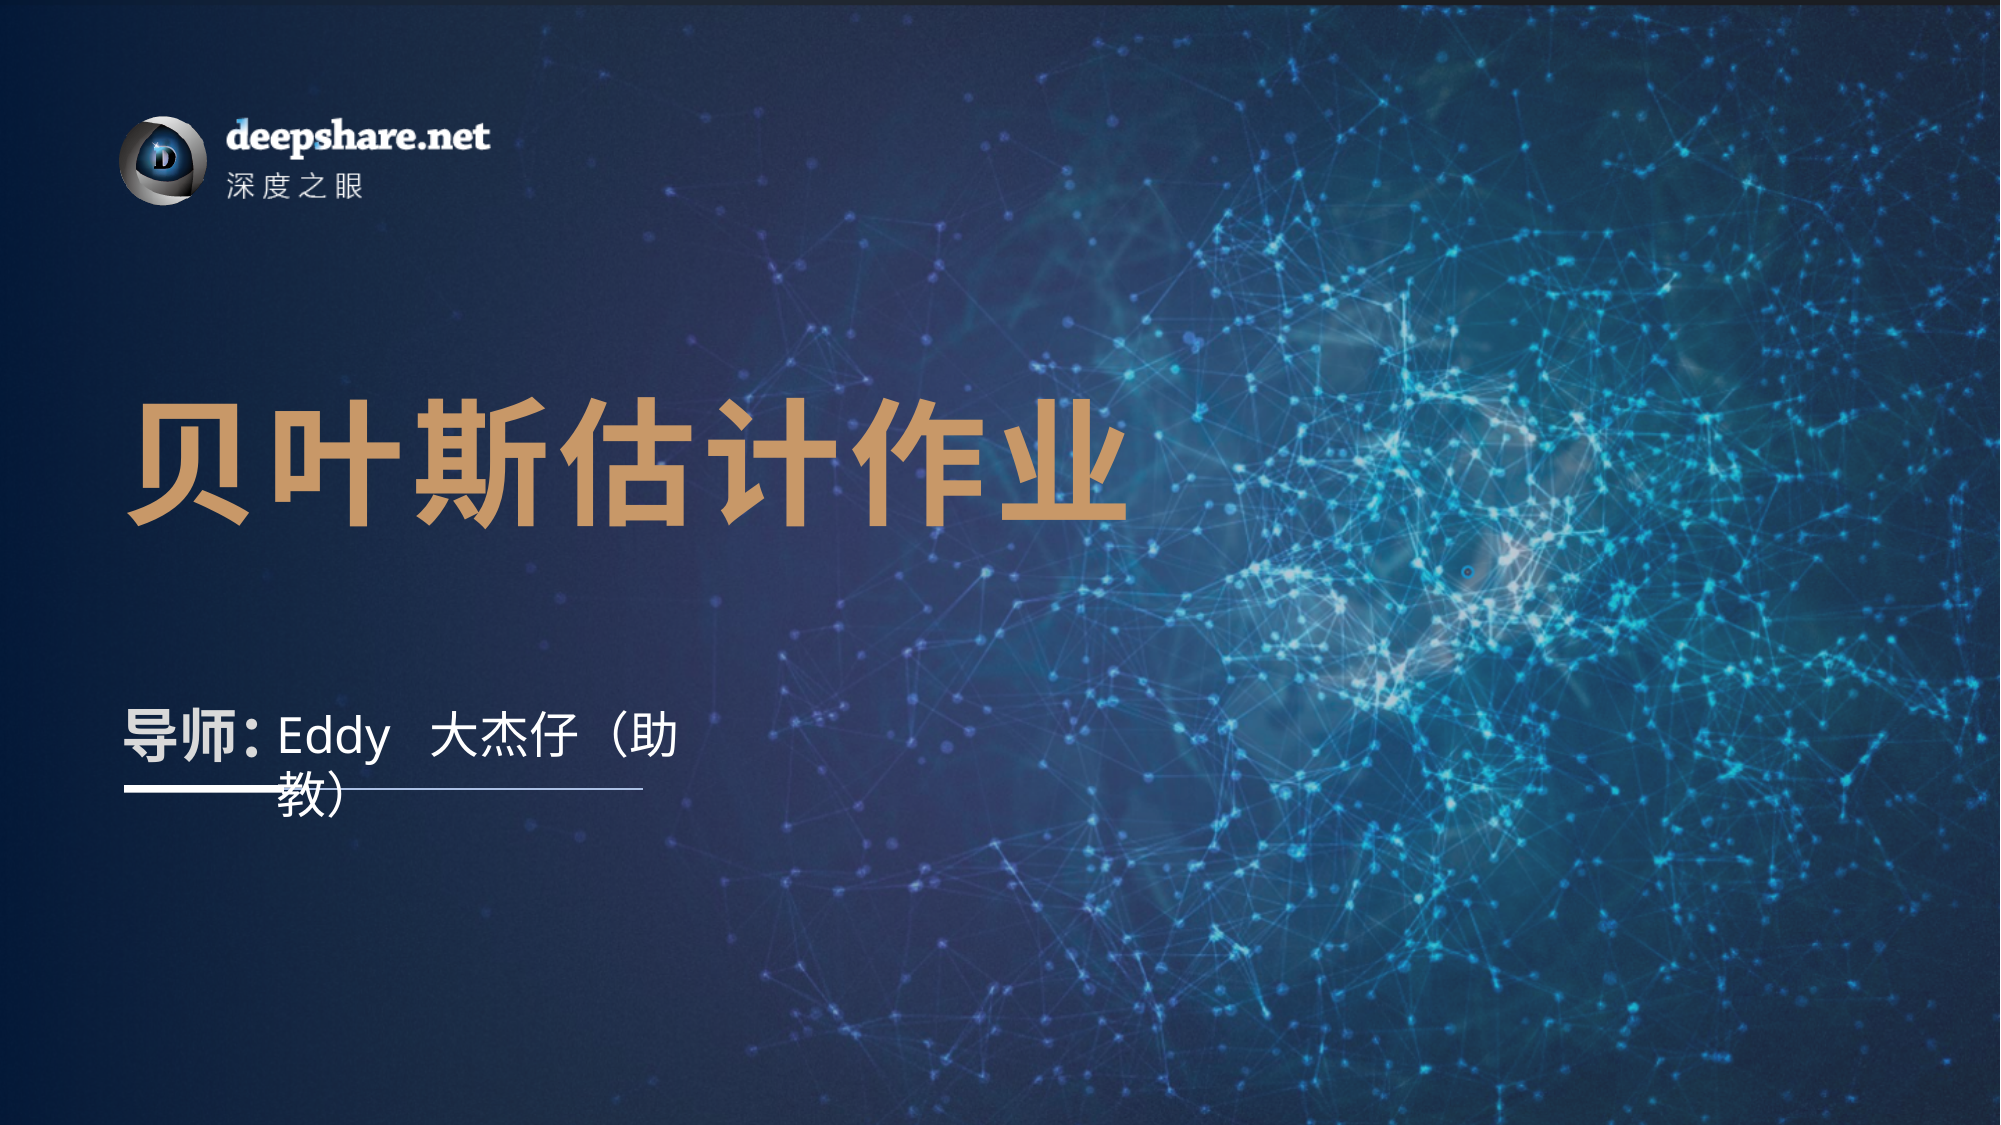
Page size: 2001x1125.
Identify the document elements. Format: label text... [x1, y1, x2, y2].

picture [112, 61, 499, 242]
title 贝叶斯估计作业 [106, 388, 1512, 591]
text_box Eddy 大杰仔（助教） [261, 696, 744, 832]
